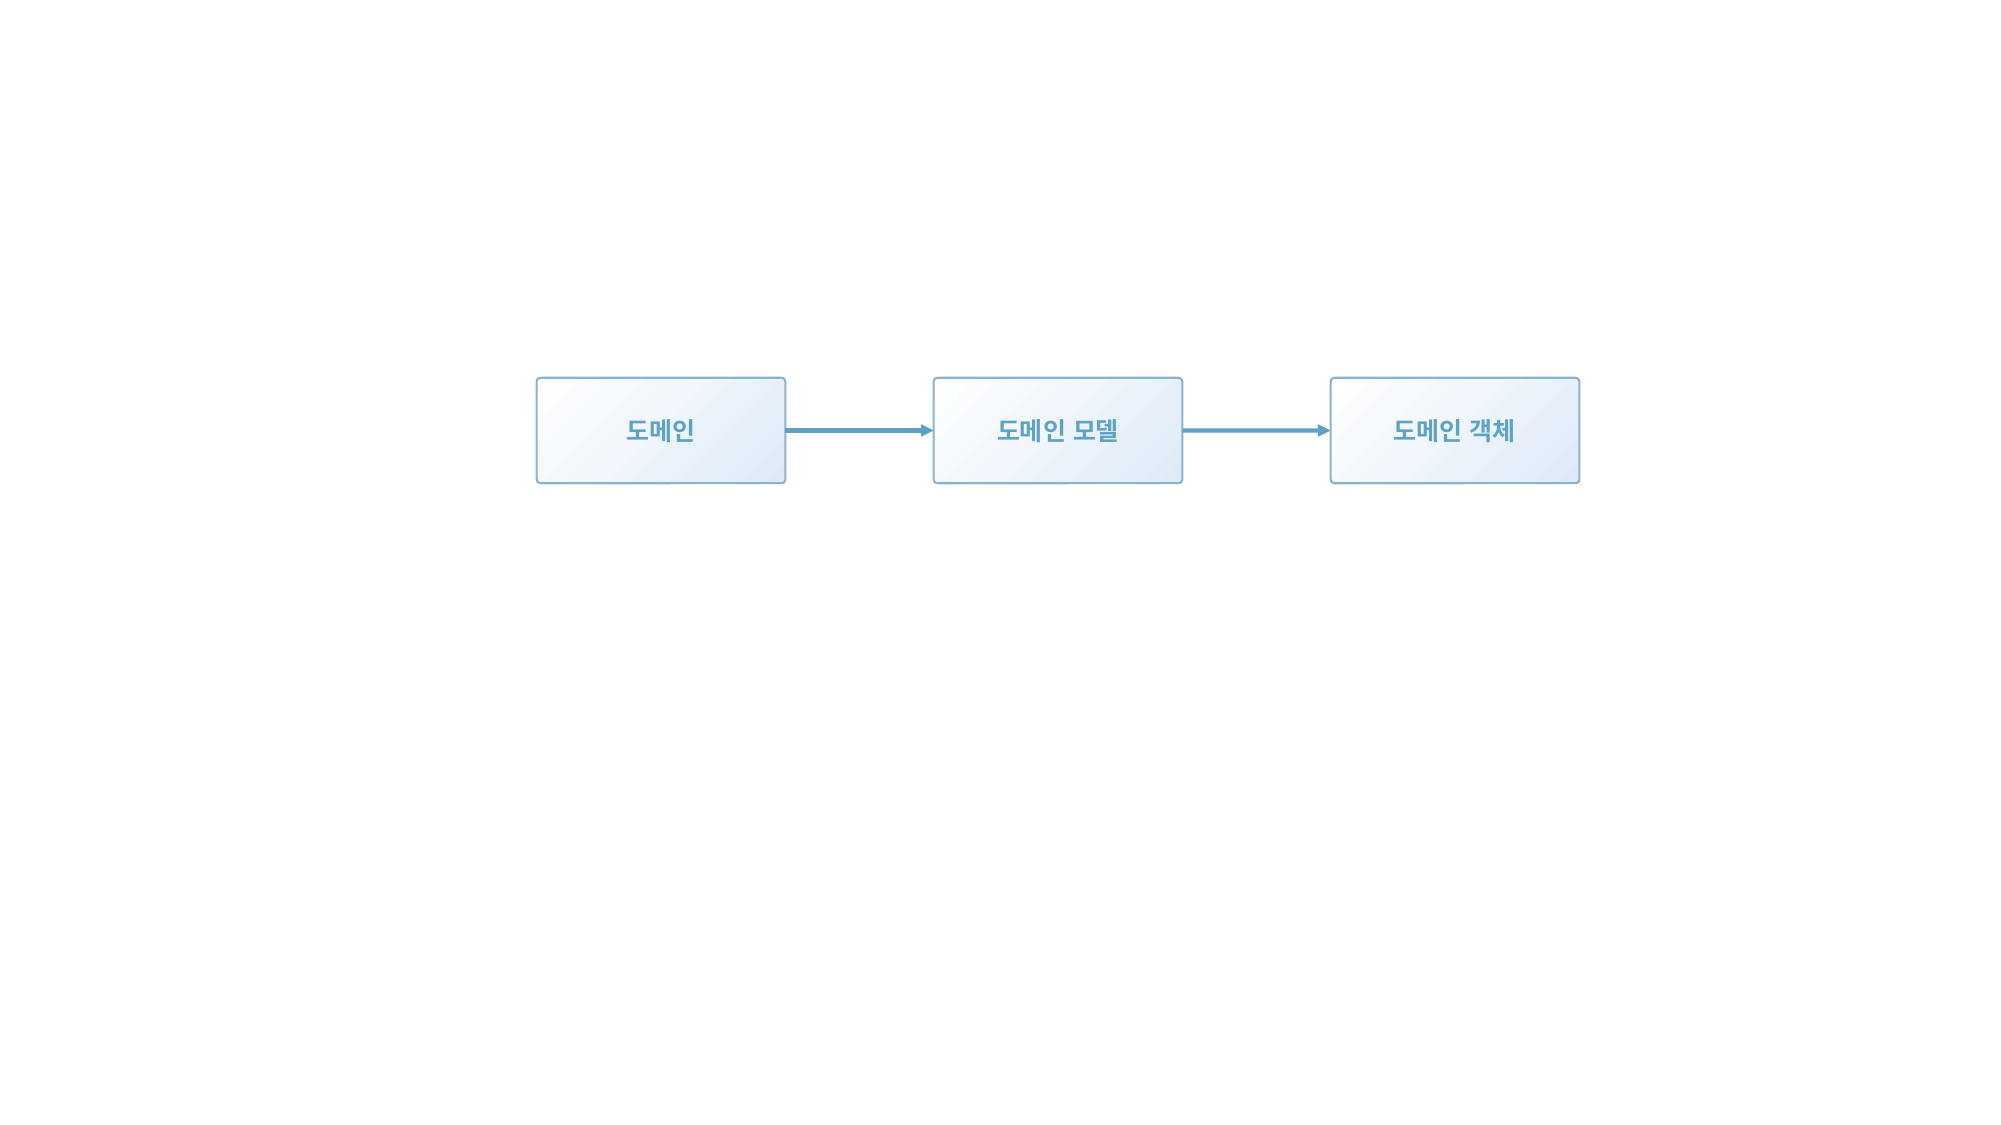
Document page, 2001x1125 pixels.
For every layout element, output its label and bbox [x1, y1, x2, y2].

text_box [933, 377, 1183, 484]
text_box [536, 377, 786, 484]
text_box [1330, 377, 1580, 484]
